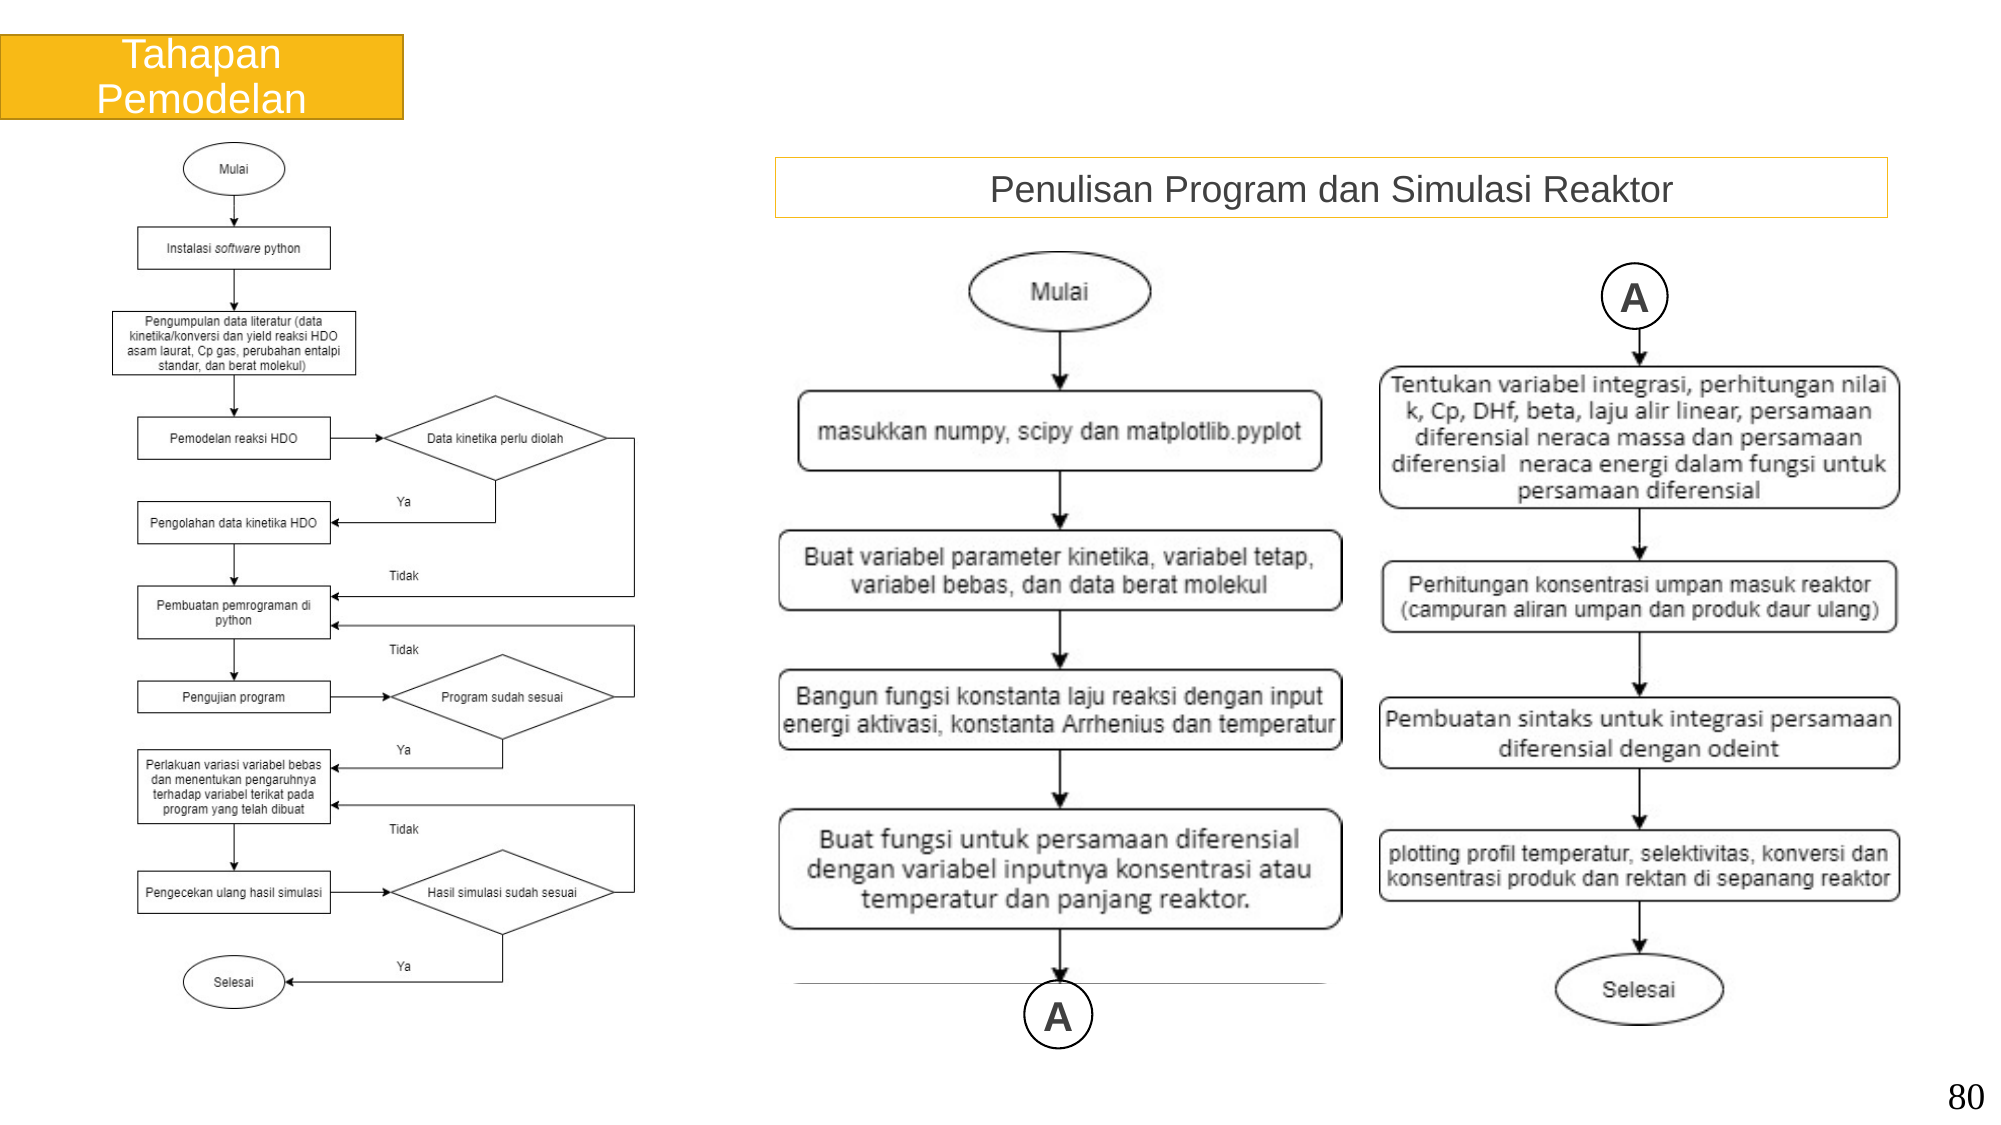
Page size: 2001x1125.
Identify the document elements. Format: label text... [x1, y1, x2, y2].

text_box [1023, 984, 1094, 1050]
text_box [0, 97, 404, 120]
text_box A [1024, 1026, 1043, 1047]
text_box A [1024, 984, 1039, 1003]
list Tahapan Pemodelan [0, 58, 404, 97]
text_box A [1649, 307, 1668, 328]
text_box A [1601, 305, 1621, 328]
text_box Penulisan Program dan Simulasi Reaktor [775, 157, 1888, 218]
text_box A [1074, 1024, 1093, 1047]
text_box A [1646, 263, 1668, 285]
text_box A [1078, 984, 1093, 1004]
picture [778, 251, 1343, 984]
picture [1379, 328, 1901, 1026]
text_box [0, 34, 404, 58]
text_box A [1601, 263, 1624, 287]
text_box [1600, 262, 1669, 328]
picture [111, 141, 643, 1009]
